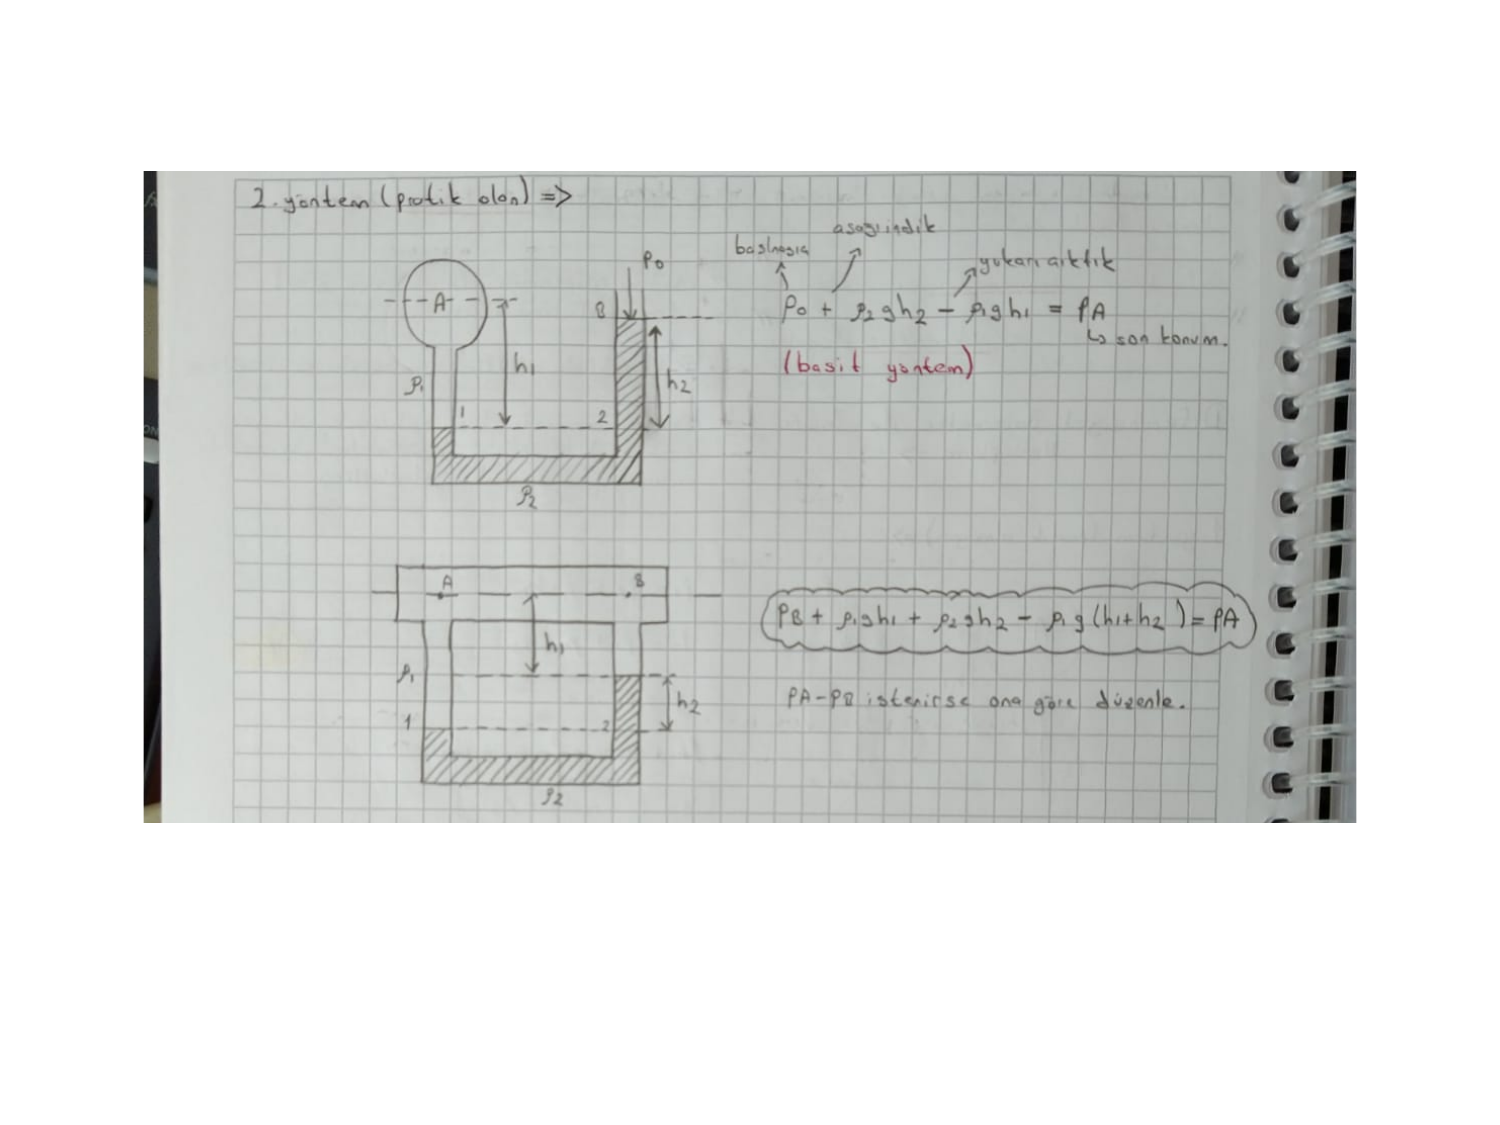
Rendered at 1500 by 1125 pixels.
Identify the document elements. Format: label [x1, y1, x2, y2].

picture [143, 171, 1357, 823]
